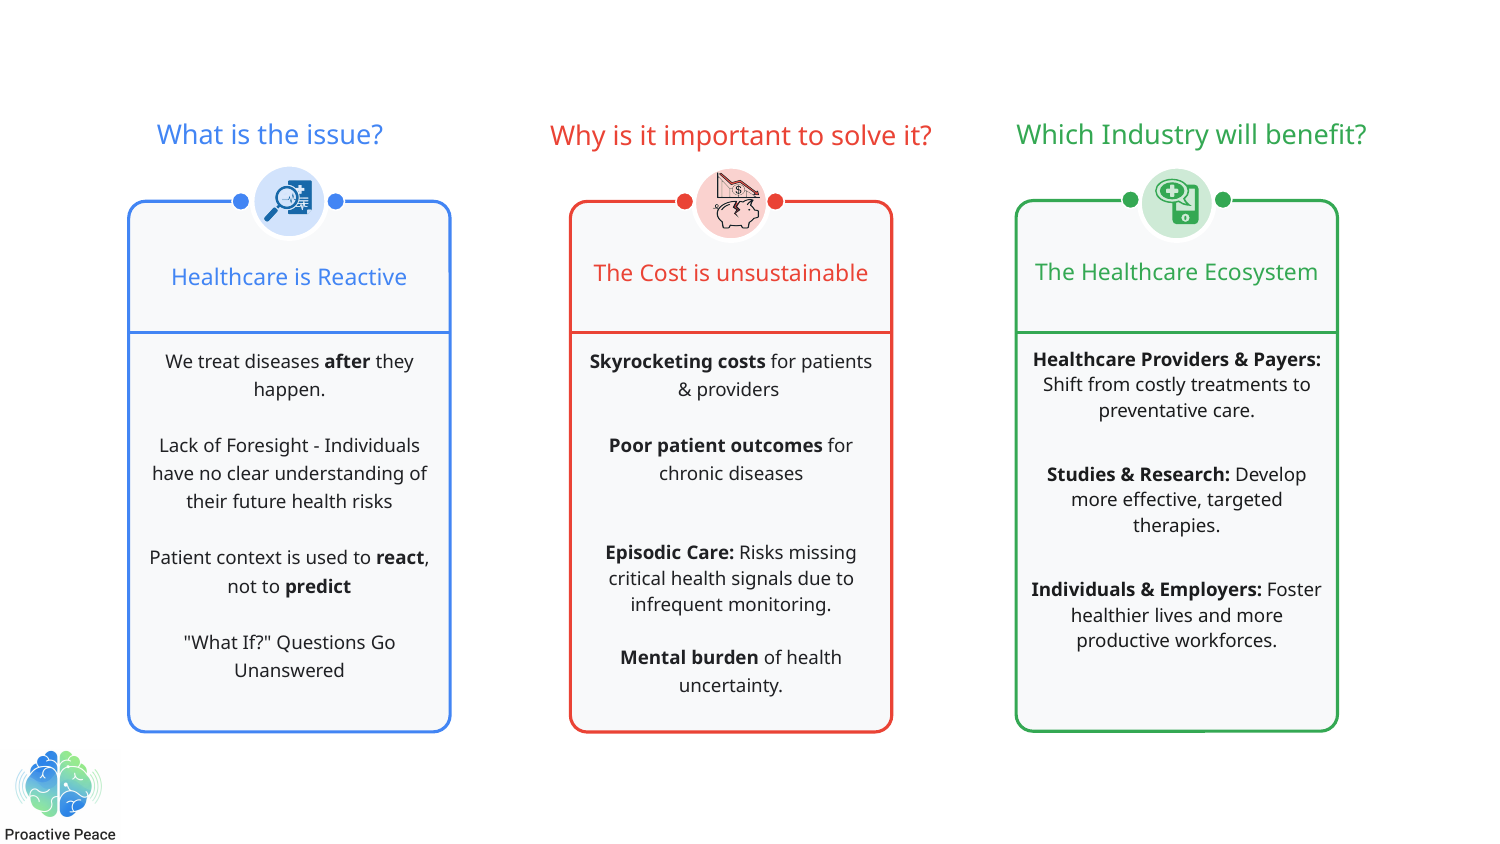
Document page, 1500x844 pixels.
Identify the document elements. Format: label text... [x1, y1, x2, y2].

text_box [231, 192, 250, 211]
text_box Why is it important to solve it? [491, 98, 984, 166]
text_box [1154, 178, 1199, 225]
text_box [675, 192, 694, 211]
text_box The Cost is unsustainable [570, 201, 892, 332]
text_box [1121, 190, 1140, 209]
text_box Healthcare Providers & Payers: Shift from costly treatments to preventative care. Studies & Research: Develop more effective, targeted therapies. Individuals & Employers: Foster healthier lives and more productive workforces. [1030, 343, 1324, 652]
picture [704, 169, 780, 234]
text_box The Healthcare Ecosystem [1016, 200, 1338, 332]
text_box [1214, 190, 1232, 209]
picture [256, 169, 321, 234]
text_box Healthcare is Reactive [128, 201, 451, 334]
text_box Healthcare is Reactive [128, 339, 451, 732]
text_box What is the issue? [23, 97, 516, 165]
text_box The Cost is unsustainable [570, 339, 892, 733]
text_box [1139, 166, 1215, 241]
text_box [693, 184, 699, 223]
text_box Which Industry will benefit? [945, 97, 1438, 165]
text_box We treat diseases after they happen. Lack of Foresight - Individuals have no clear understanding of their future health risks Patient context is used to react, not to predict "What If?" Questions Go Unanswered [142, 343, 437, 682]
picture [0, 749, 121, 844]
text_box The Healthcare Ecosystem [1016, 339, 1338, 732]
text_box [326, 192, 345, 211]
text_box Skyrocketing costs for patients & providers Poor patient outcomes for chronic diseases Episodic Care: Risks missing critical health signals due to infrequent monitoring. Mental burden of health uncertainty. [584, 343, 878, 725]
